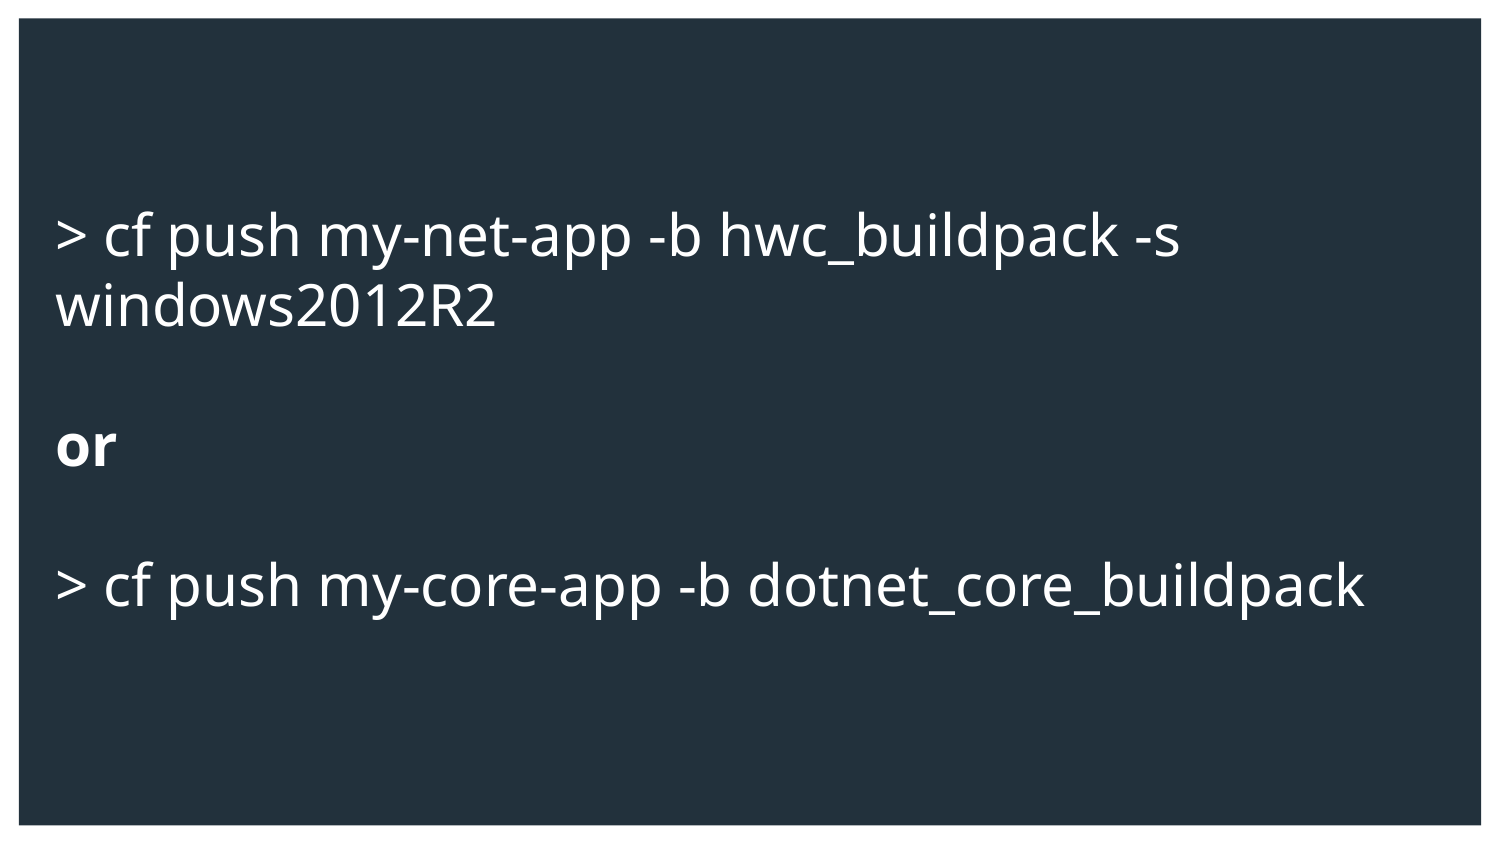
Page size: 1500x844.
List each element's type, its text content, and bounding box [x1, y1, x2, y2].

text_box > cf push my-net-app -b hwc_buildpack -s windows2012R2 or > cf push my-core-app -b dotnet_core_buildpack [40, 216, 1476, 600]
